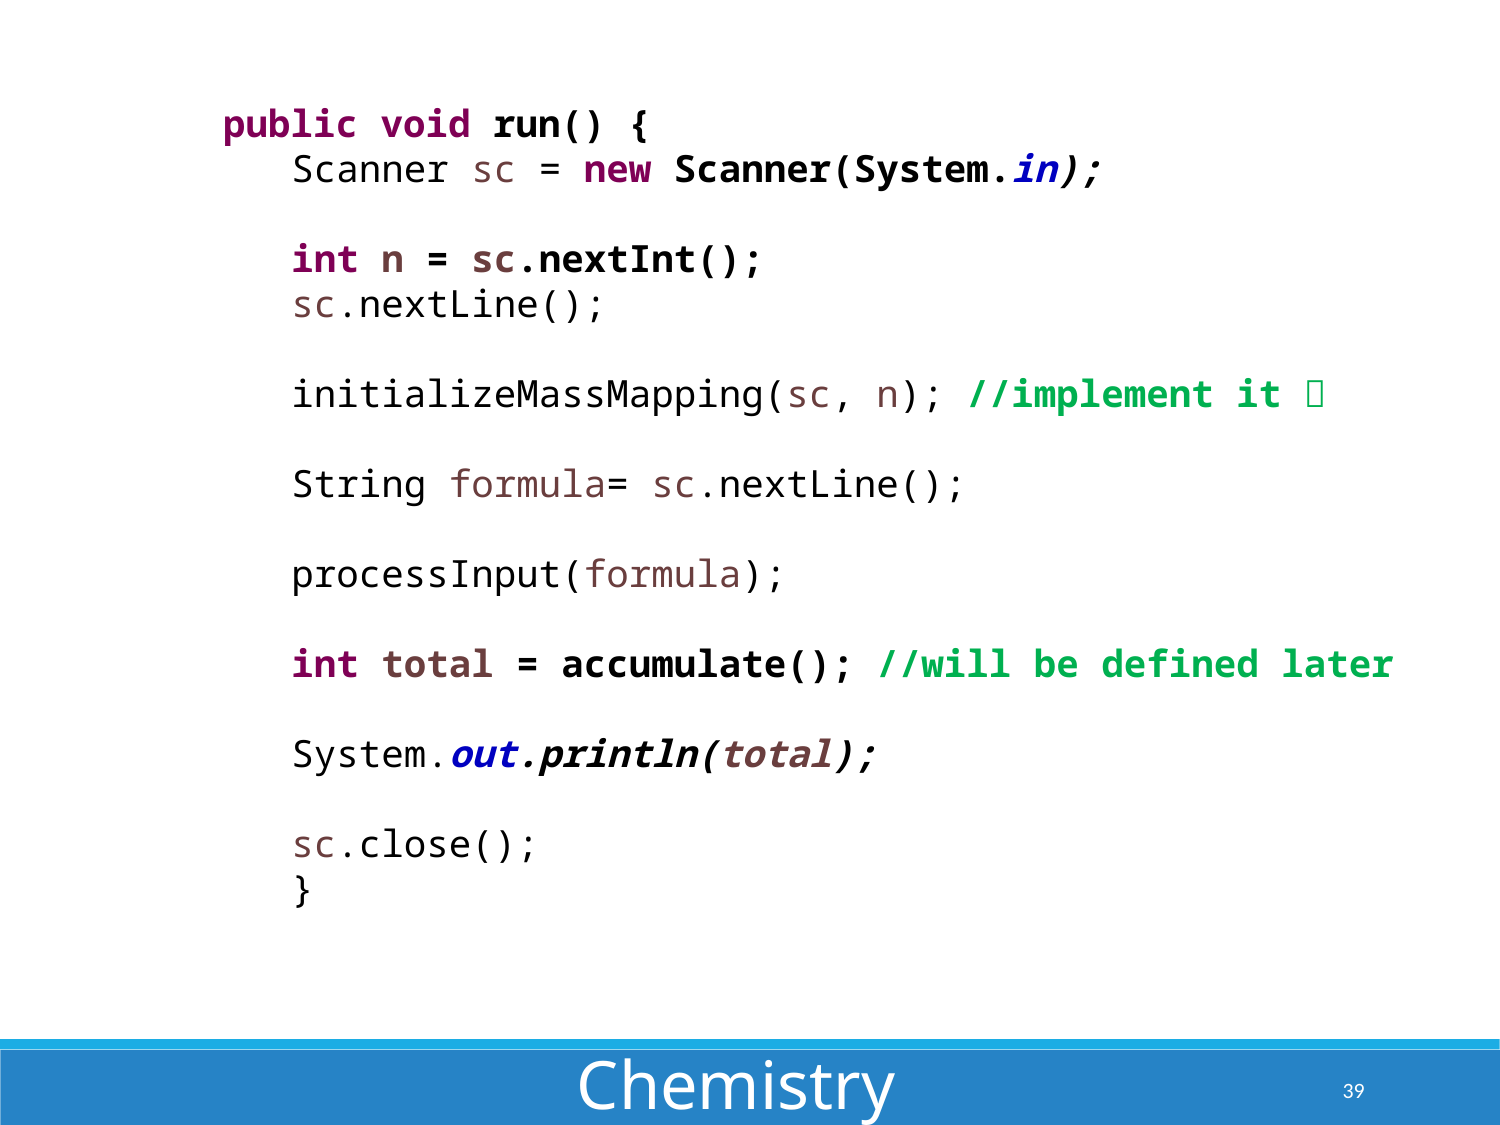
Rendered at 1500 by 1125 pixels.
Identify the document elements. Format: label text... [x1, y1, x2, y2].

text_box Chemistry [417, 1035, 1055, 1125]
text_box public void run() { Scanner sc = new Scanner(System.in); int n = sc.nextInt(); sc.nextLine(); initializeMassMapping(sc, n); //implement it  String formula= sc.nextLine(); processInput(formula); int total = accumulate(); //will be defined later System.out.println(total); sc.close(); } [58, 92, 1500, 918]
slide_number 39 [1218, 1059, 1380, 1120]
